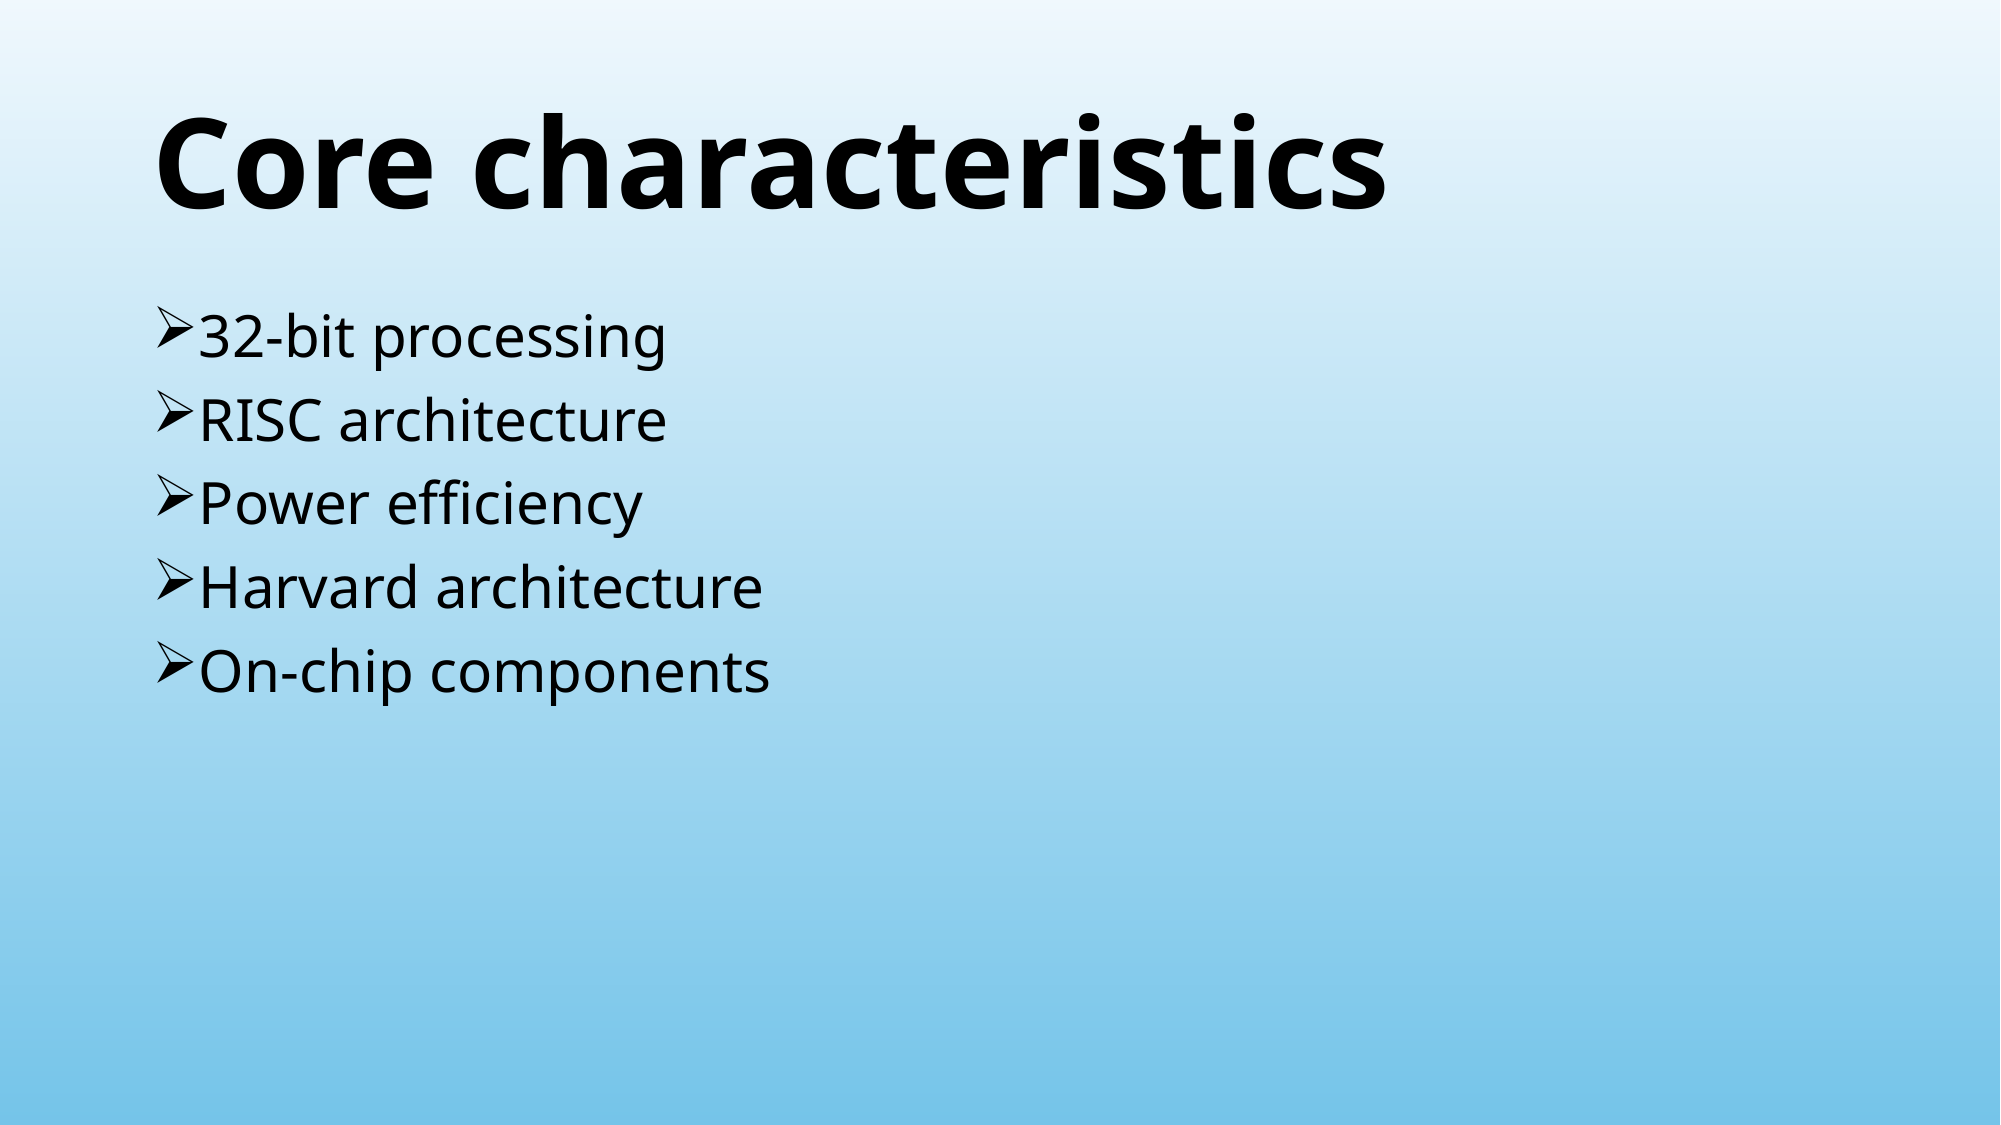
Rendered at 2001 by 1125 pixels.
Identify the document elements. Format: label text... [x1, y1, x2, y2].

list 32-bit processing RISC architecture Power efficiency Harvard architecture On-chip components [137, 299, 1863, 1014]
title Core characteristics [137, 59, 1863, 278]
